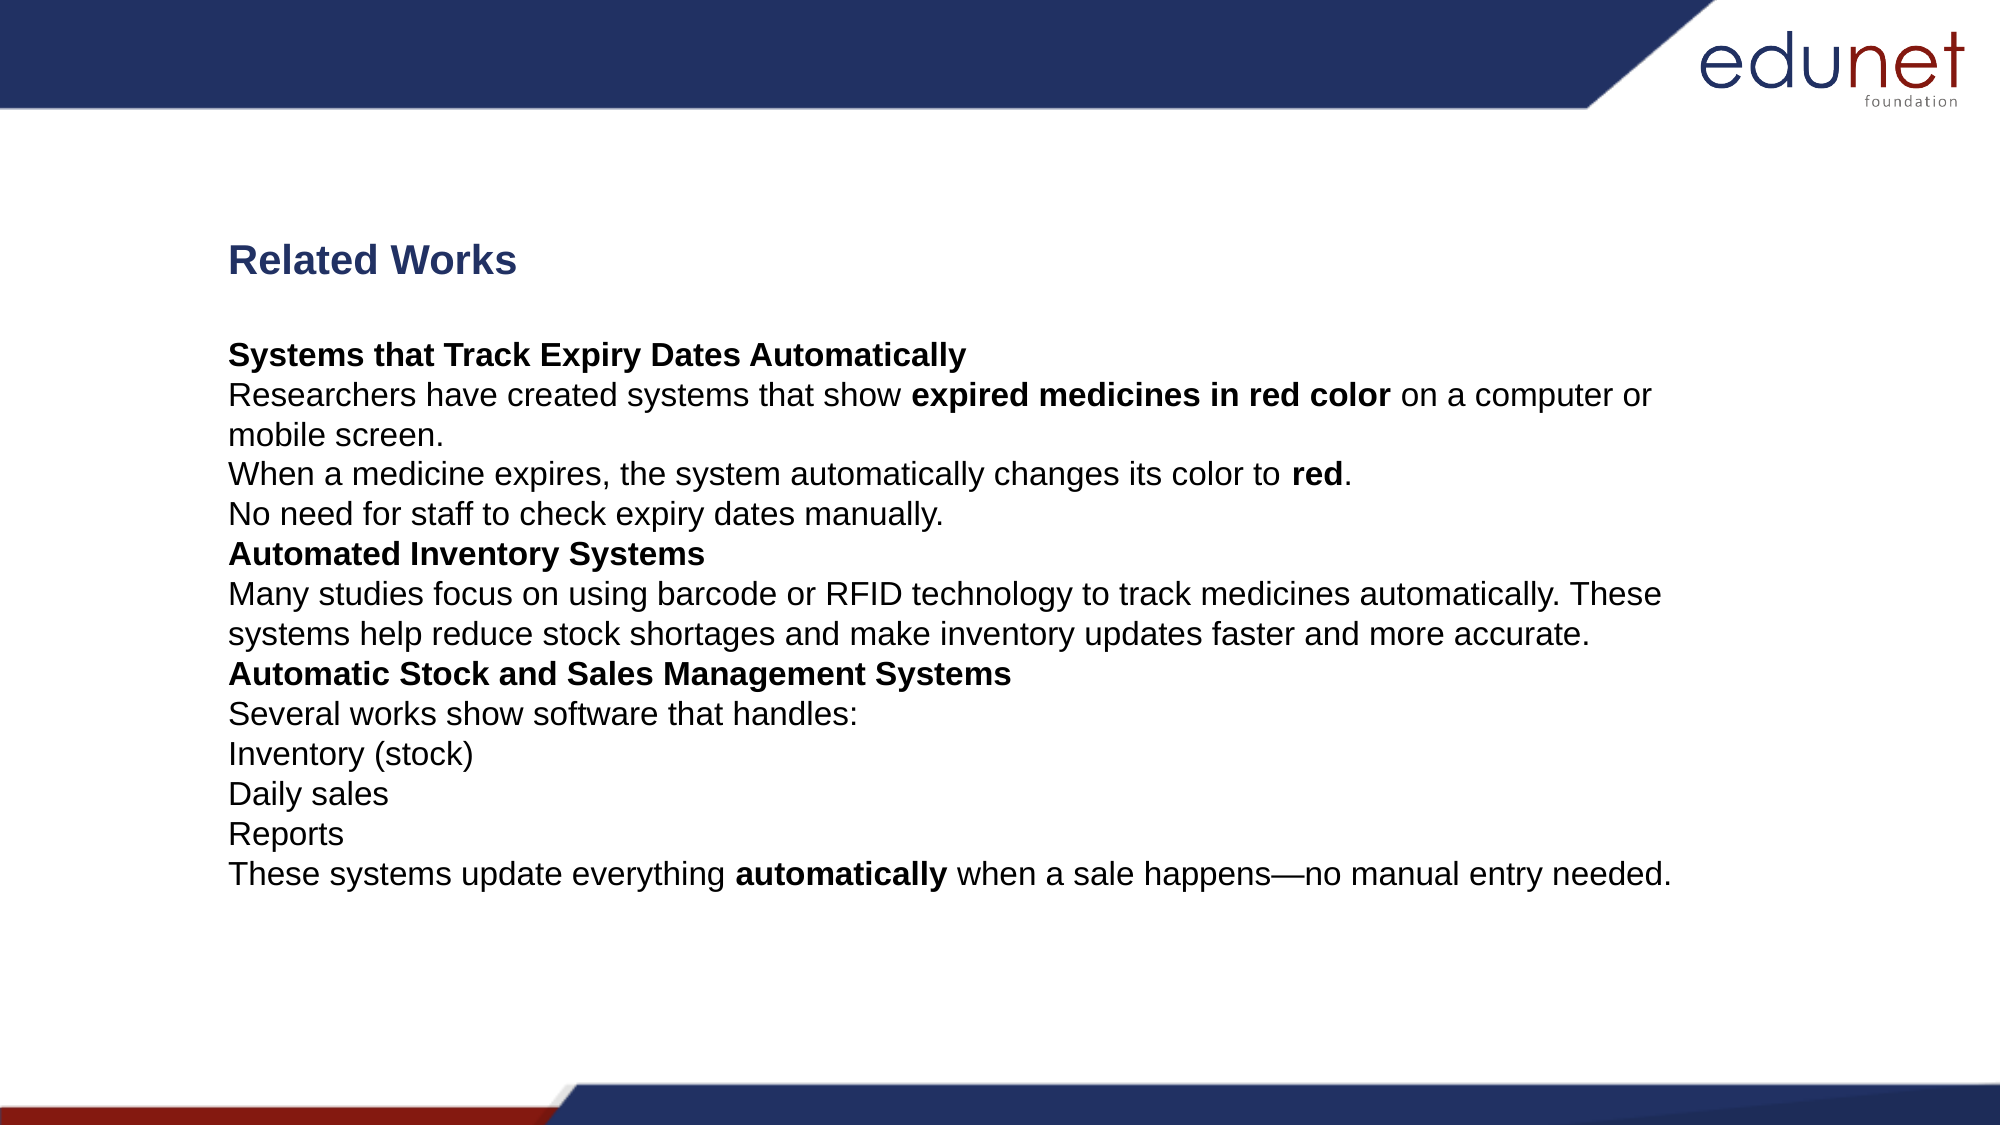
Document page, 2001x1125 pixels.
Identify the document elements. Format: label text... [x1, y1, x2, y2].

title Related Works Systems that Track Expiry Dates Automatically Researchers have created systems that show expired medicines in red color on a computer or mobile screen. When a medicine expires, the system automatically changes its color to red. No need for staff to check expiry dates manually. Automated Inventory Systems Many studies focus on using barcode or RFID technology to track medicines automatically. These systems help reduce stock shortages and make inventory updates faster and more accurate. Automatic Stock and Sales Management Systems Several works show software that handles: Inventory (stock) Daily sales Reports These systems update everything automatically when a sale happens—no manual entry needed. [208, 212, 1764, 923]
picture [0, 1070, 2000, 1125]
picture [0, 0, 1977, 117]
